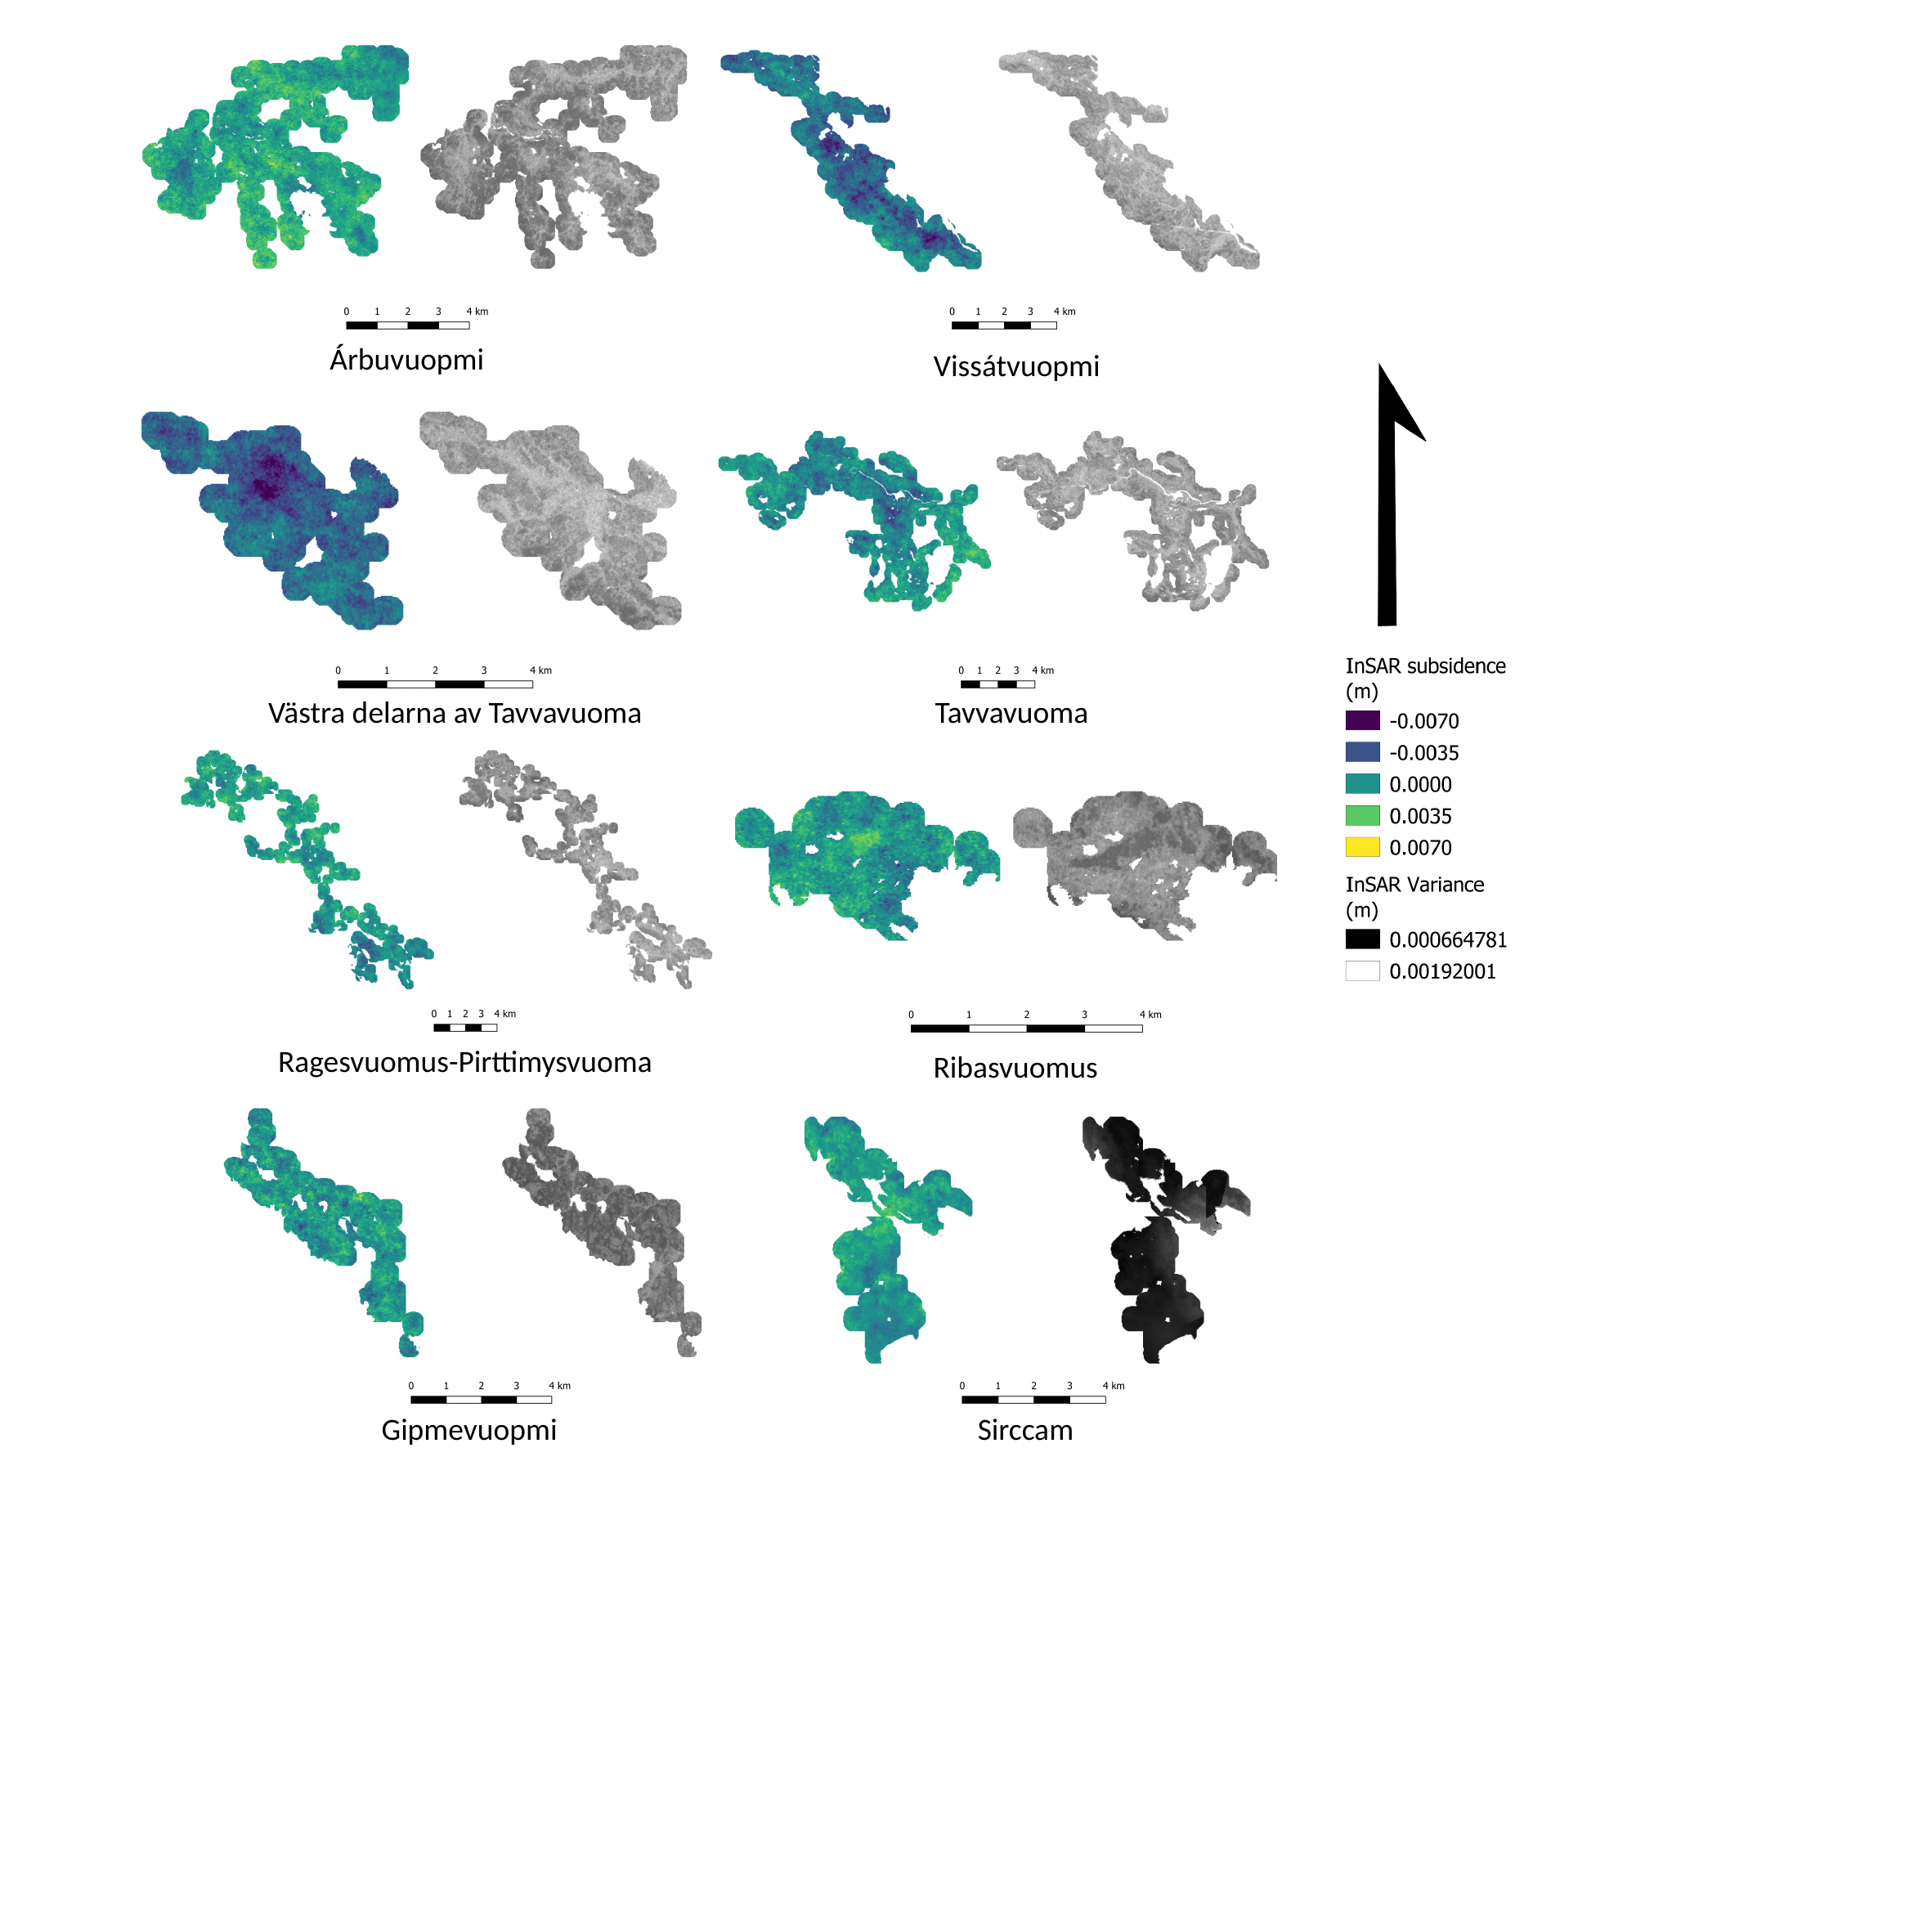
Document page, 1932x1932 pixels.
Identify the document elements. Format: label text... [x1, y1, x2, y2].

text_box Gipmevuopmi [369, 1413, 654, 1453]
text_box Sirccam [966, 1413, 1131, 1453]
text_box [138, 23, 1548, 1413]
